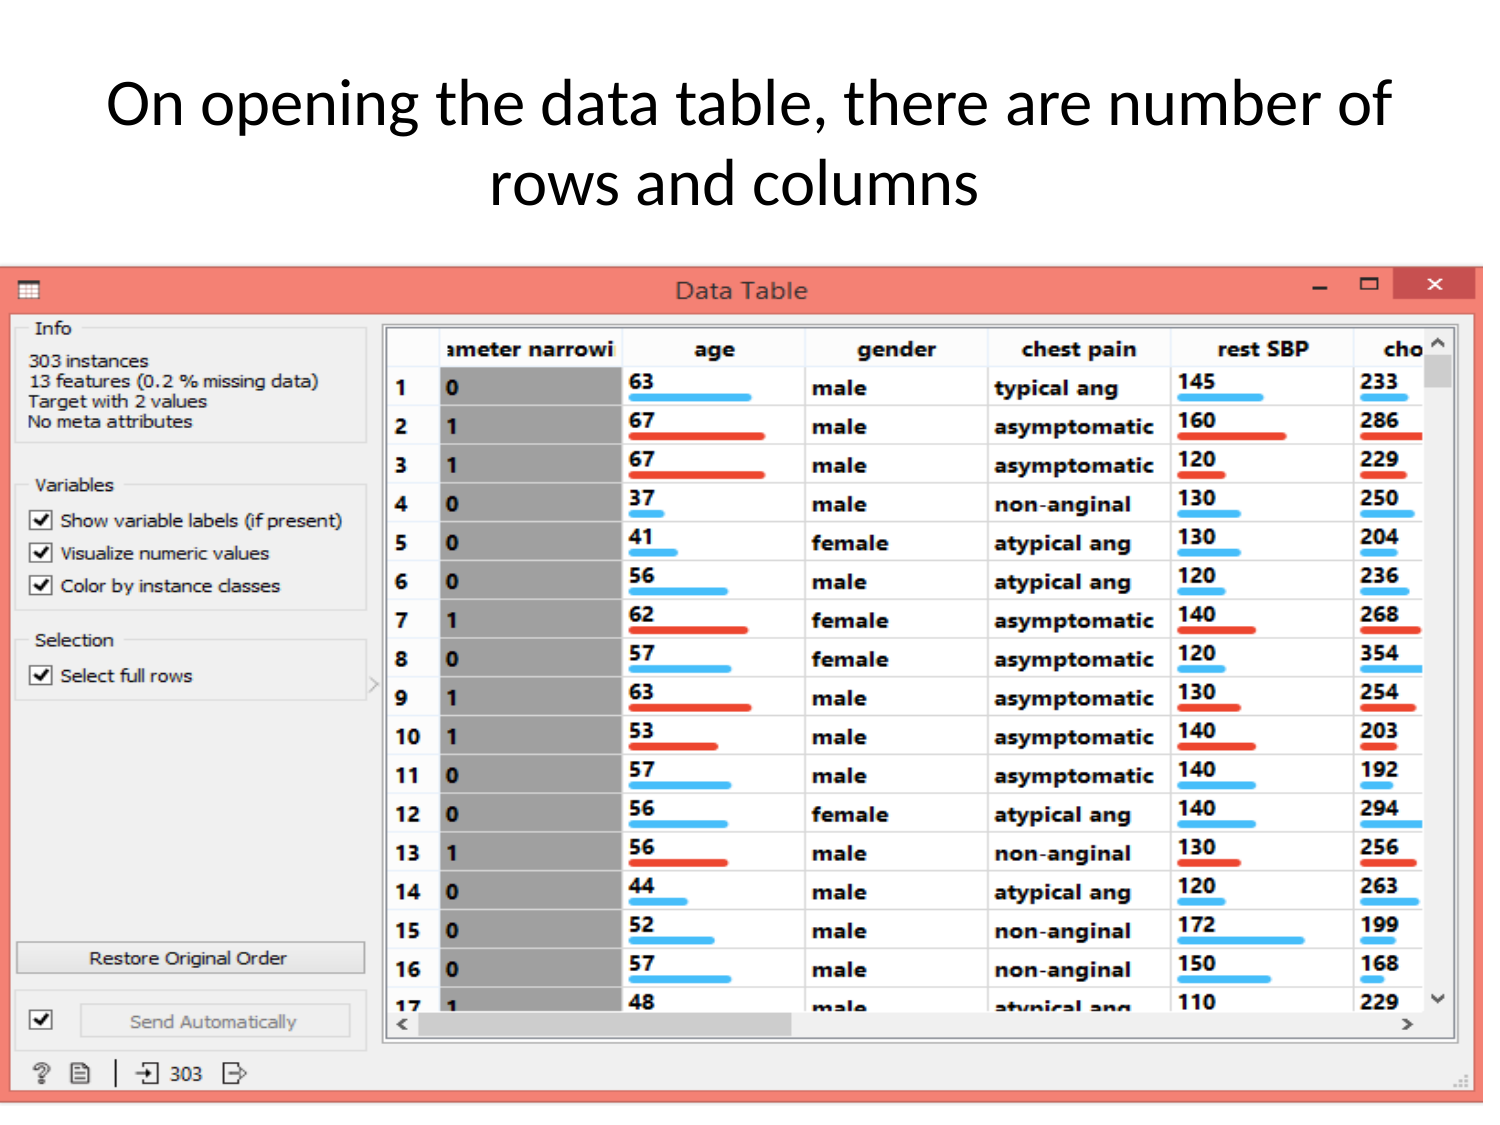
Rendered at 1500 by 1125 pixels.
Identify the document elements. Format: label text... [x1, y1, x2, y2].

title On opening the data table, there are number of rows and columns [75, 45, 1425, 233]
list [0, 262, 1483, 1107]
